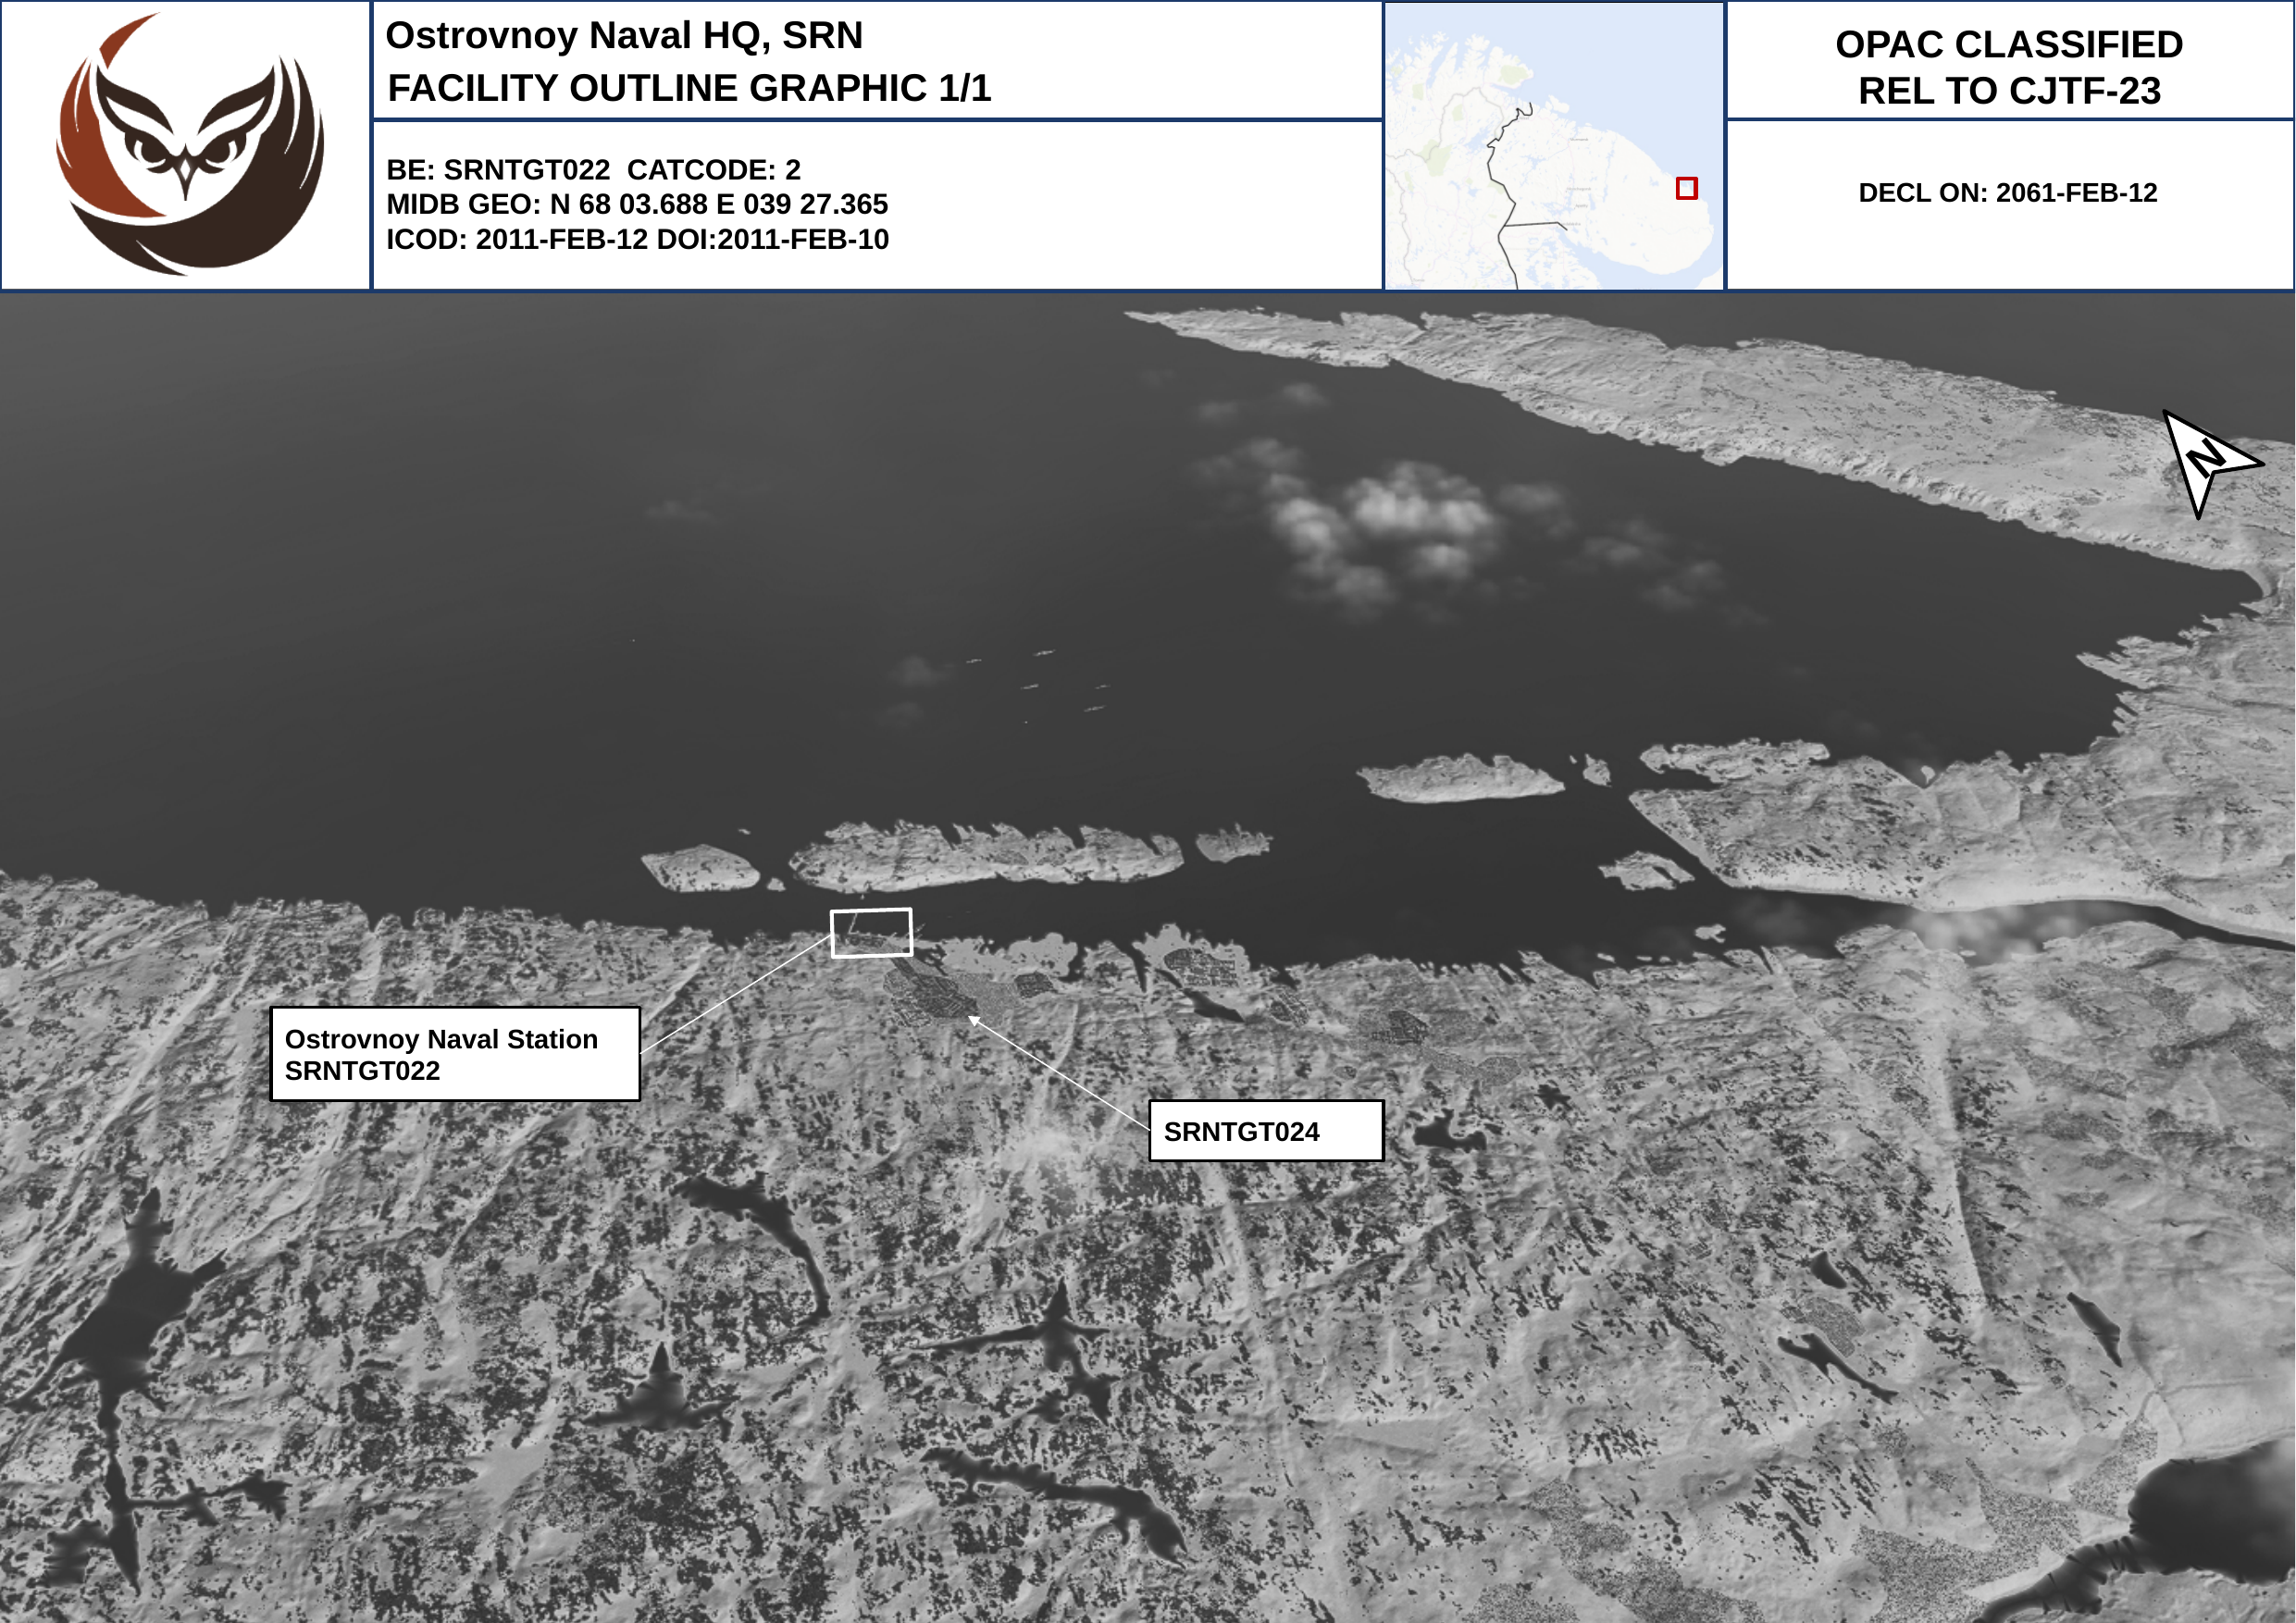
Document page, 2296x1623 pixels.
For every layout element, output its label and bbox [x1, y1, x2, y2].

text_box [967, 1015, 1151, 1131]
text_box [639, 934, 833, 1055]
text_box [2154, 399, 2240, 505]
text_box [0, 0, 2296, 302]
picture [0, 302, 2296, 1623]
